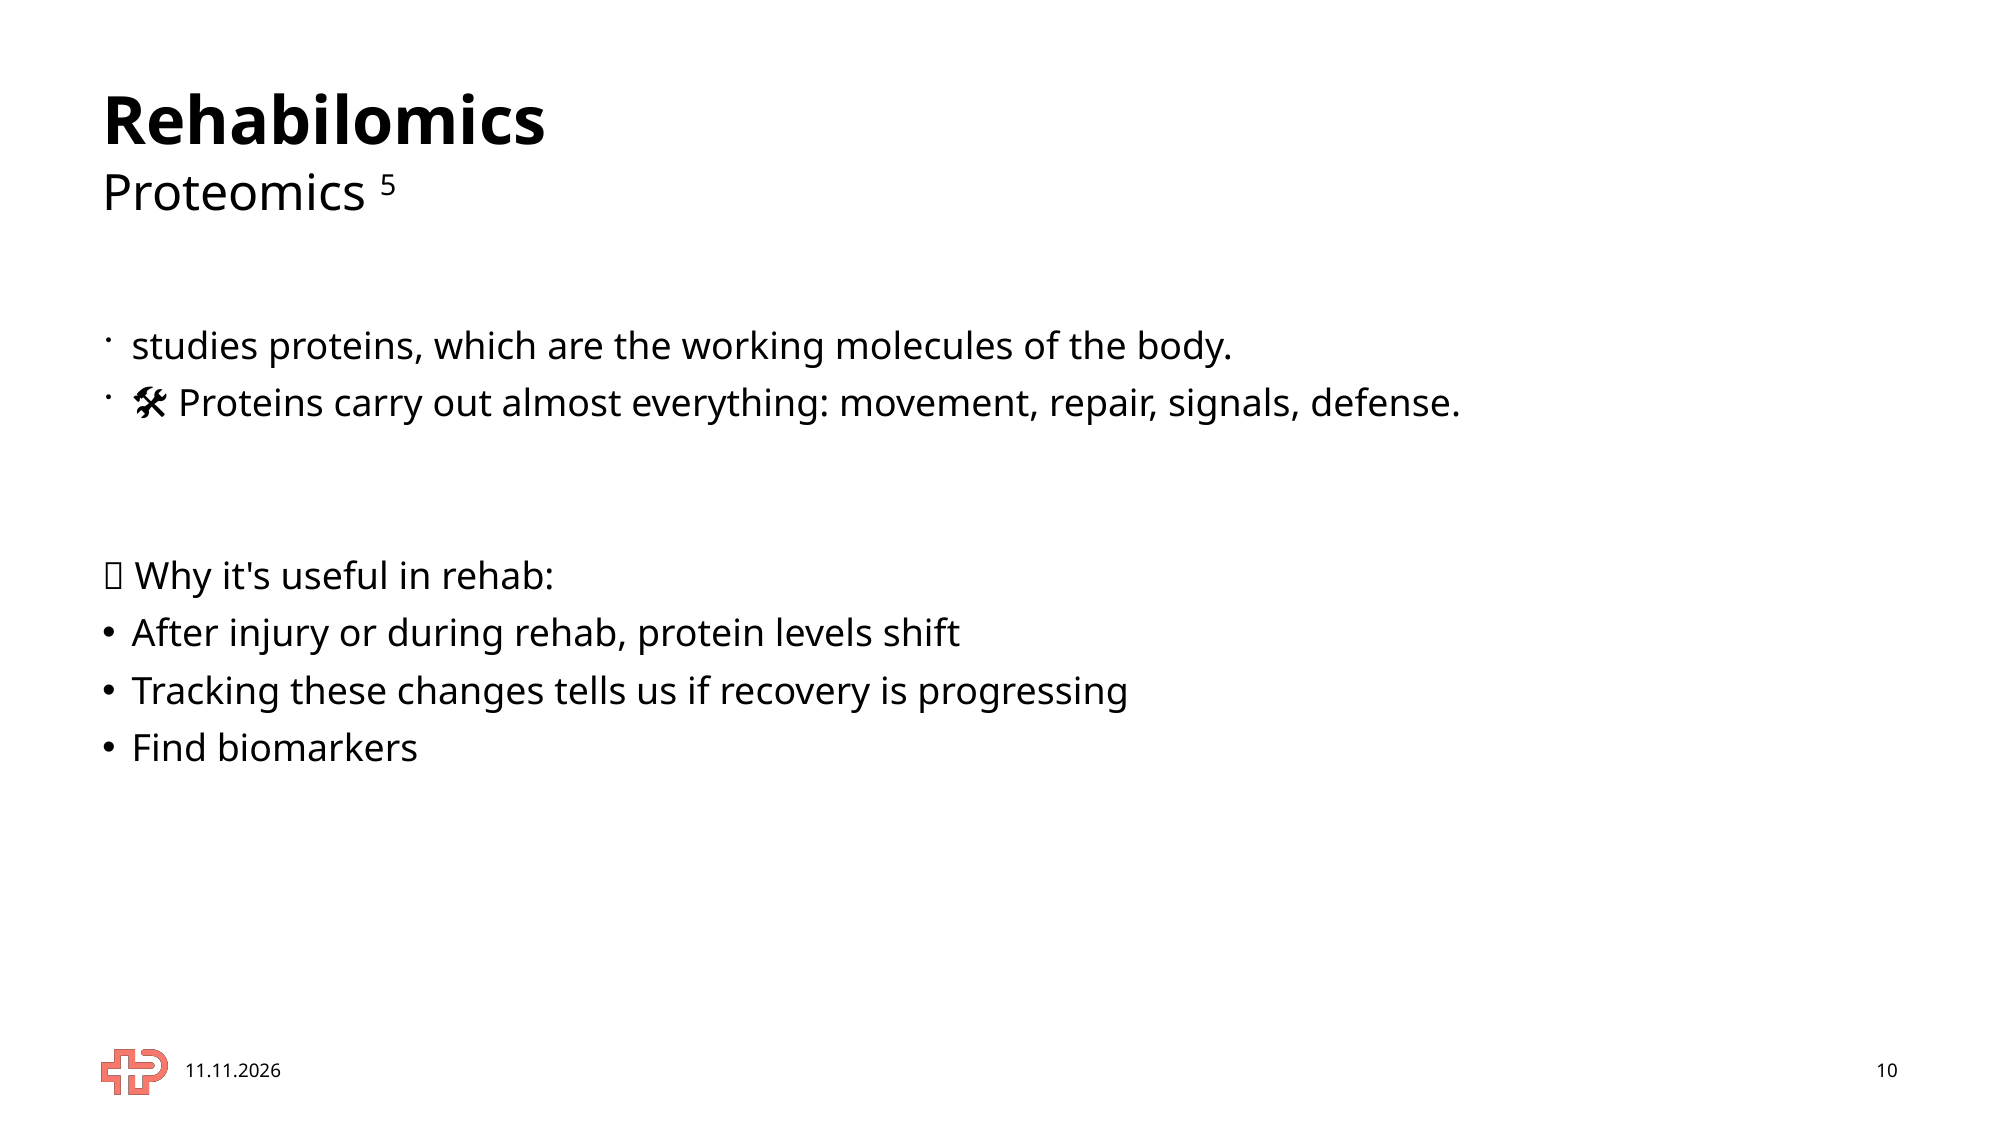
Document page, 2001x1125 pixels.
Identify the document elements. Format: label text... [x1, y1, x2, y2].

slide_number 10 [1815, 1056, 1898, 1087]
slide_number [184, 1056, 622, 1087]
picture [90, 1038, 175, 1106]
list studies proteins, which are the working molecules of the body. 🛠️ Proteins carry out almost everything: movement, repair, signals, defense. 💡 Why it's useful in rehab: After injury or during rehab, protein levels shift Tracking these changes tells us if recovery is progressing Find biomarkers [102, 321, 1898, 988]
list Proteomics 5 [102, 160, 1898, 244]
title Rehabilomics [102, 78, 1898, 160]
